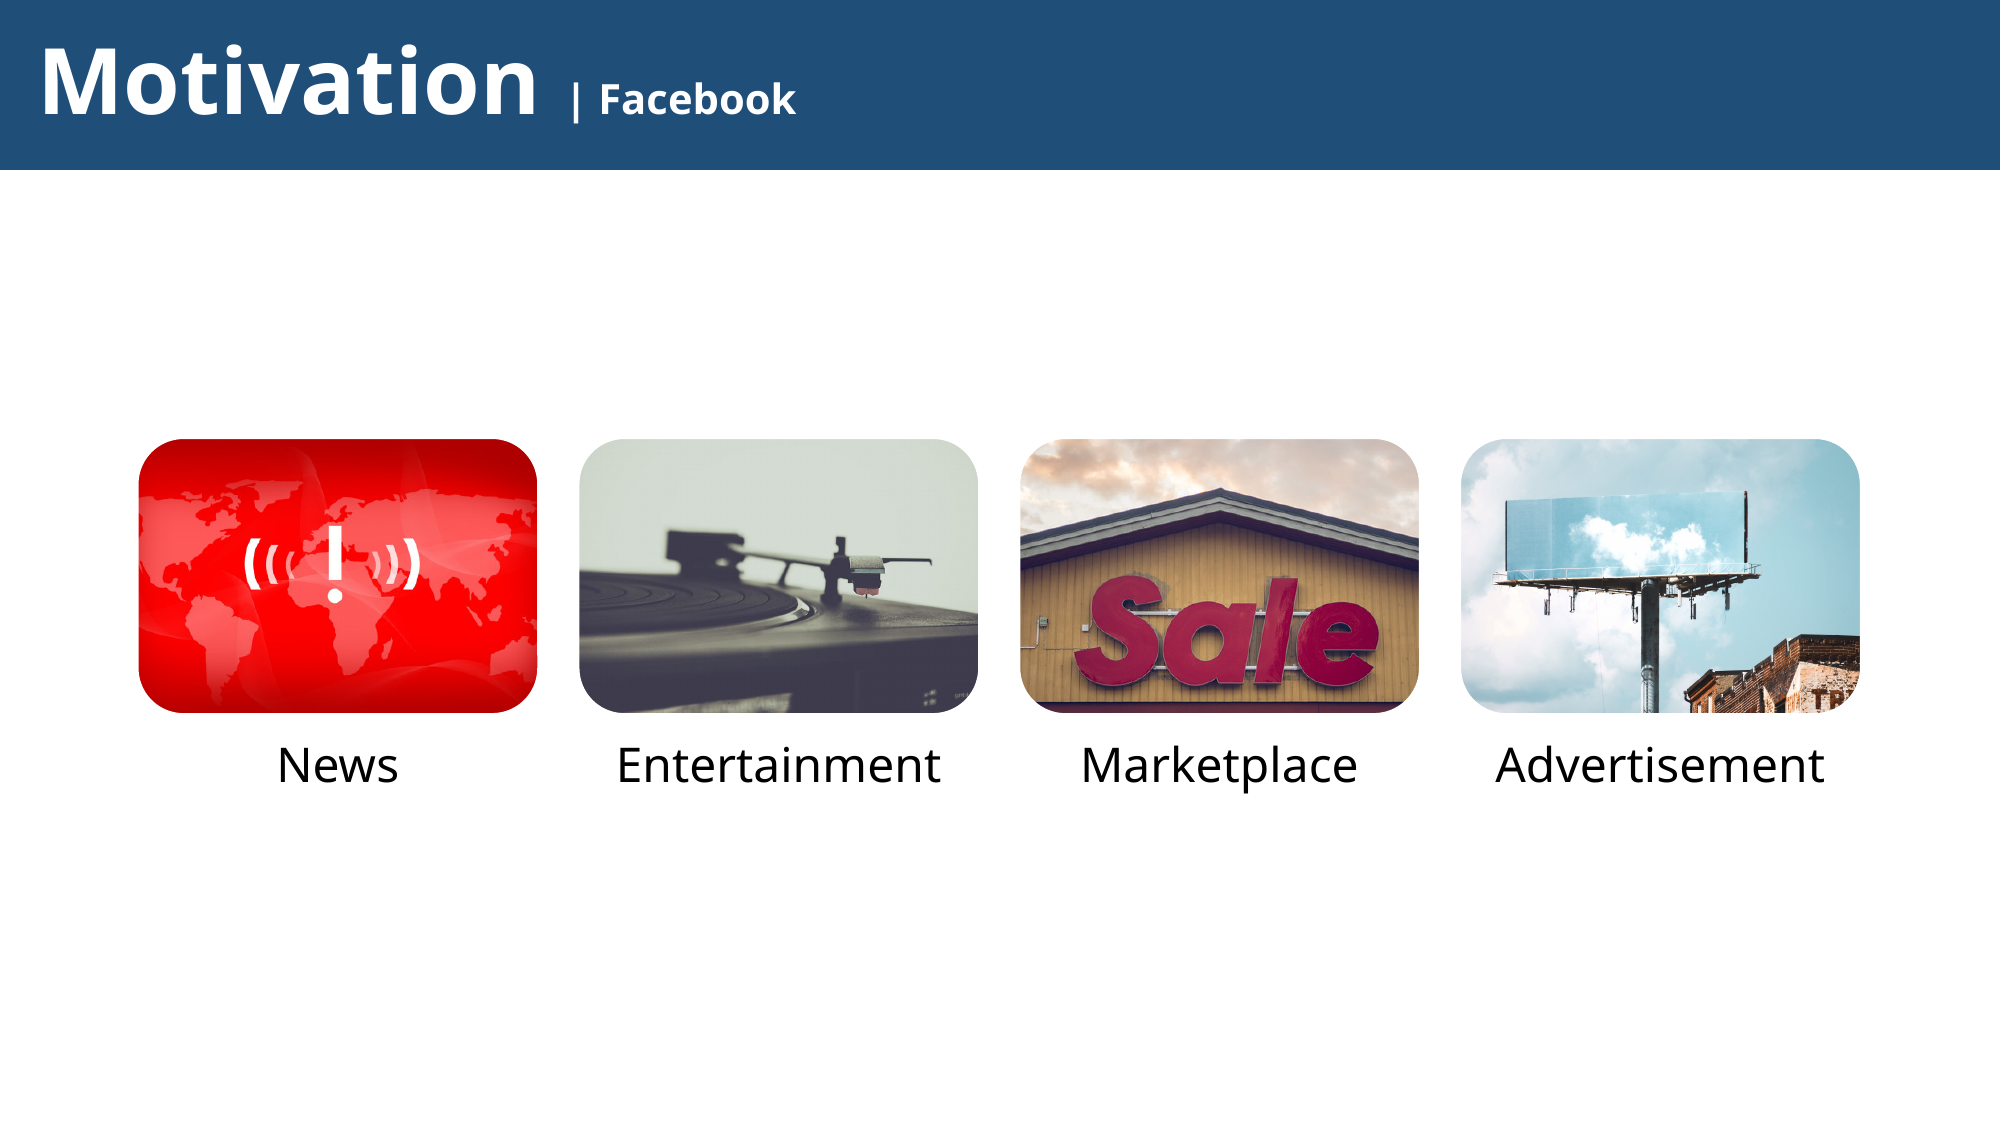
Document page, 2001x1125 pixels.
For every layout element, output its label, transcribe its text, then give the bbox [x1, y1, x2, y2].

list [136, 326, 1862, 975]
title Motivation | Facebook [0, 0, 2000, 170]
